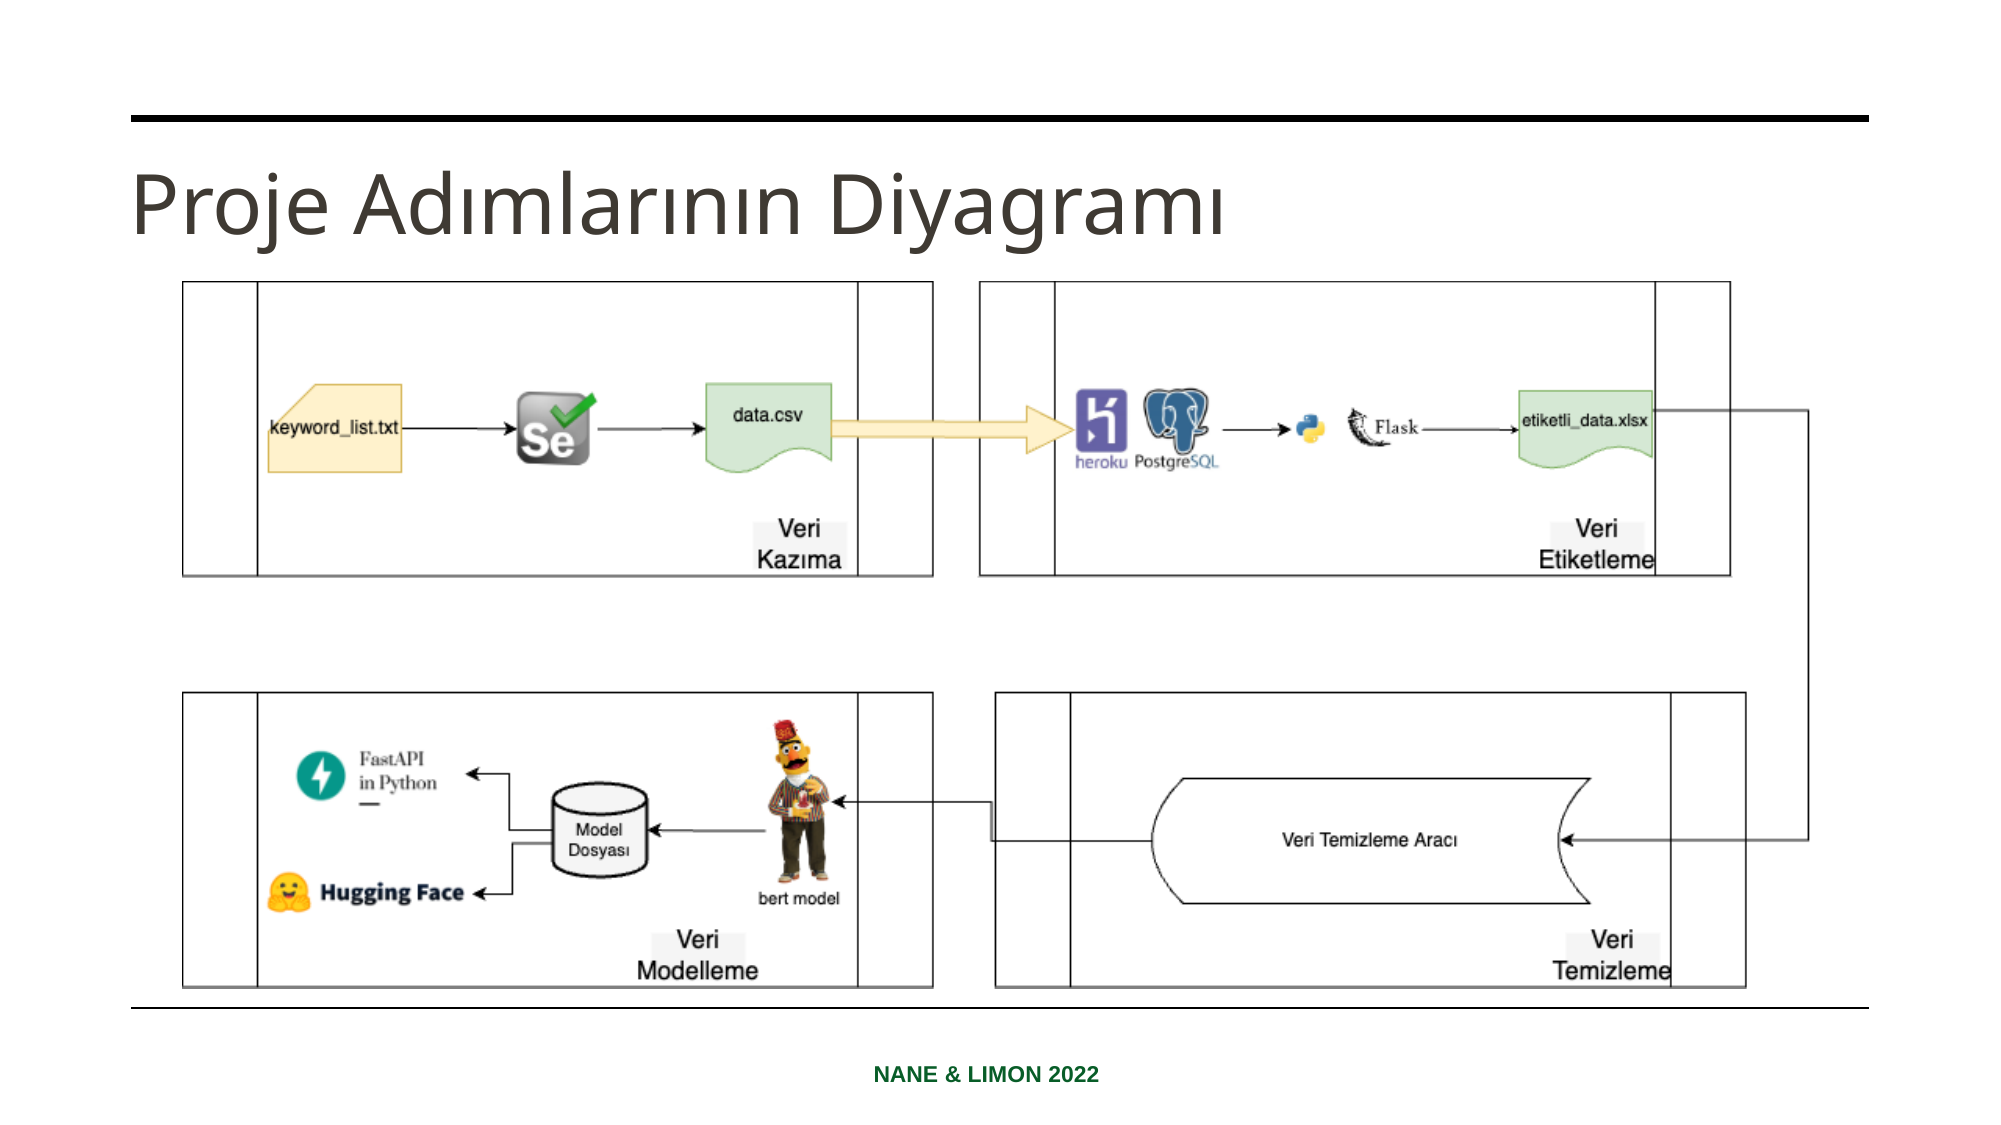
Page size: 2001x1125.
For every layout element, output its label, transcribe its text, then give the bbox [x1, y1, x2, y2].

footer NANE & LIMON 2022 [871, 1058, 1132, 1125]
picture [181, 280, 1822, 990]
title Proje Adımlarının Diyagramı [127, 149, 1374, 340]
